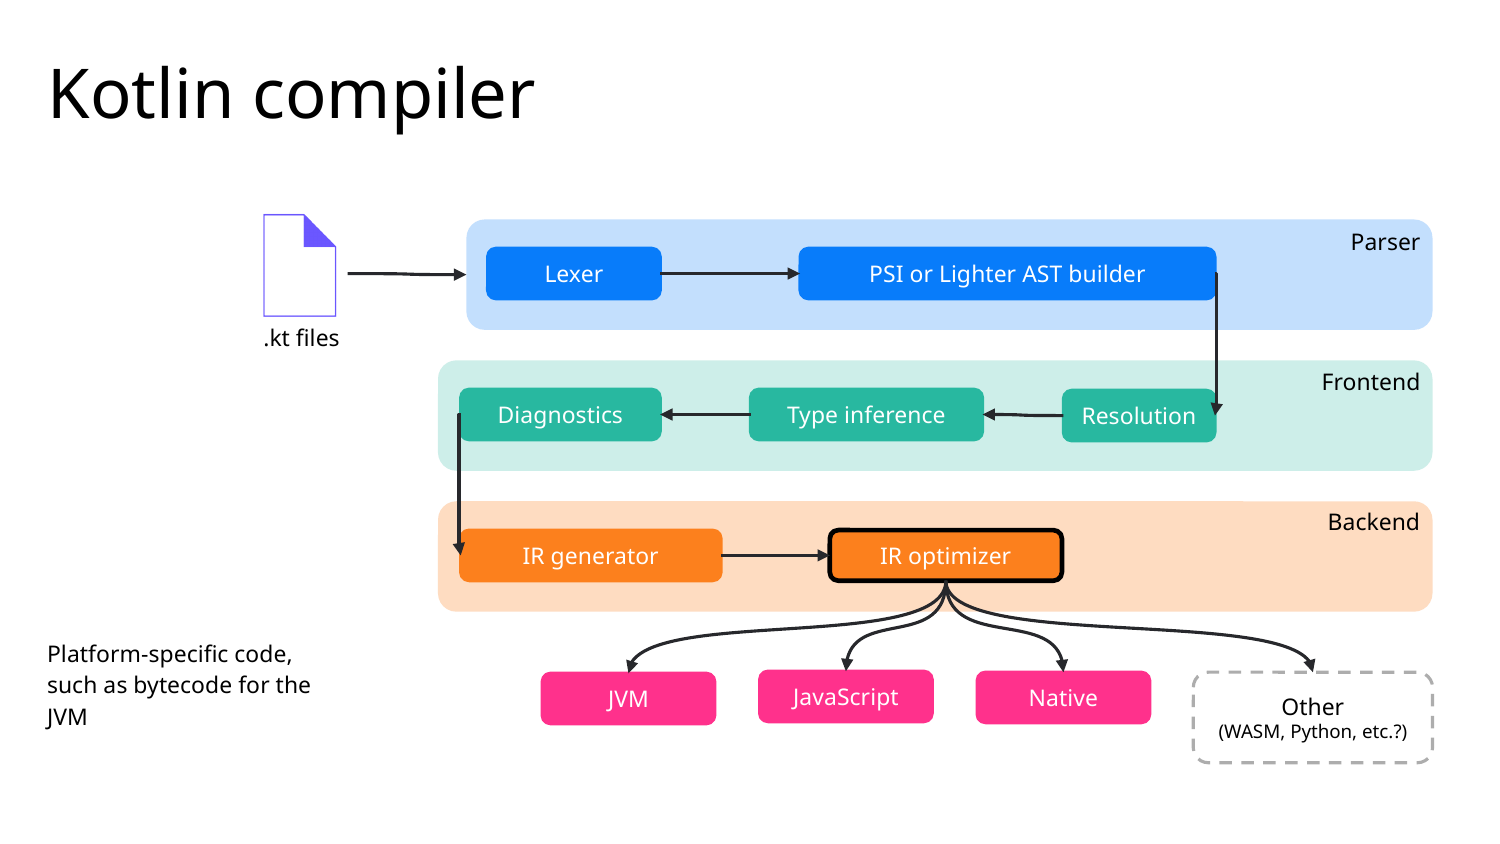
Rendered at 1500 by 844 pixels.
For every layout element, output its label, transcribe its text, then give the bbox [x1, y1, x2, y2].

text_box [466, 219, 1433, 330]
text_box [740, 467, 834, 786]
text_box IR optimizer [837, 530, 1062, 581]
text_box [1180, 501, 1433, 612]
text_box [958, 567, 1051, 686]
text_box IR generator [460, 530, 722, 581]
text_box Other (WASM, Python, etc.?) [1193, 672, 1433, 763]
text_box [850, 575, 942, 677]
text_box Lexer [487, 248, 661, 299]
text_box [837, 501, 1078, 612]
text_box PSI or Lighter AST builder [800, 248, 1215, 299]
text_box Native [977, 672, 1078, 723]
text_box [437, 501, 735, 612]
text_box Platform-specific code, such as bytecode for the JVM [32, 620, 348, 745]
text_box Type inference [750, 389, 983, 440]
text_box JavaScript [837, 671, 933, 722]
title Kotlin compiler [48, 48, 1443, 123]
text_box Diagnostics [460, 389, 661, 440]
text_box [1172, 360, 1433, 471]
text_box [1083, 442, 1176, 811]
text_box [437, 360, 1210, 471]
text_box Resolution [1063, 390, 1215, 441]
text_box Backend [1294, 501, 1424, 541]
text_box Frontend [1294, 361, 1424, 401]
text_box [244, 208, 356, 358]
text_box Parser [1333, 221, 1424, 262]
text_box JVM [542, 673, 715, 724]
